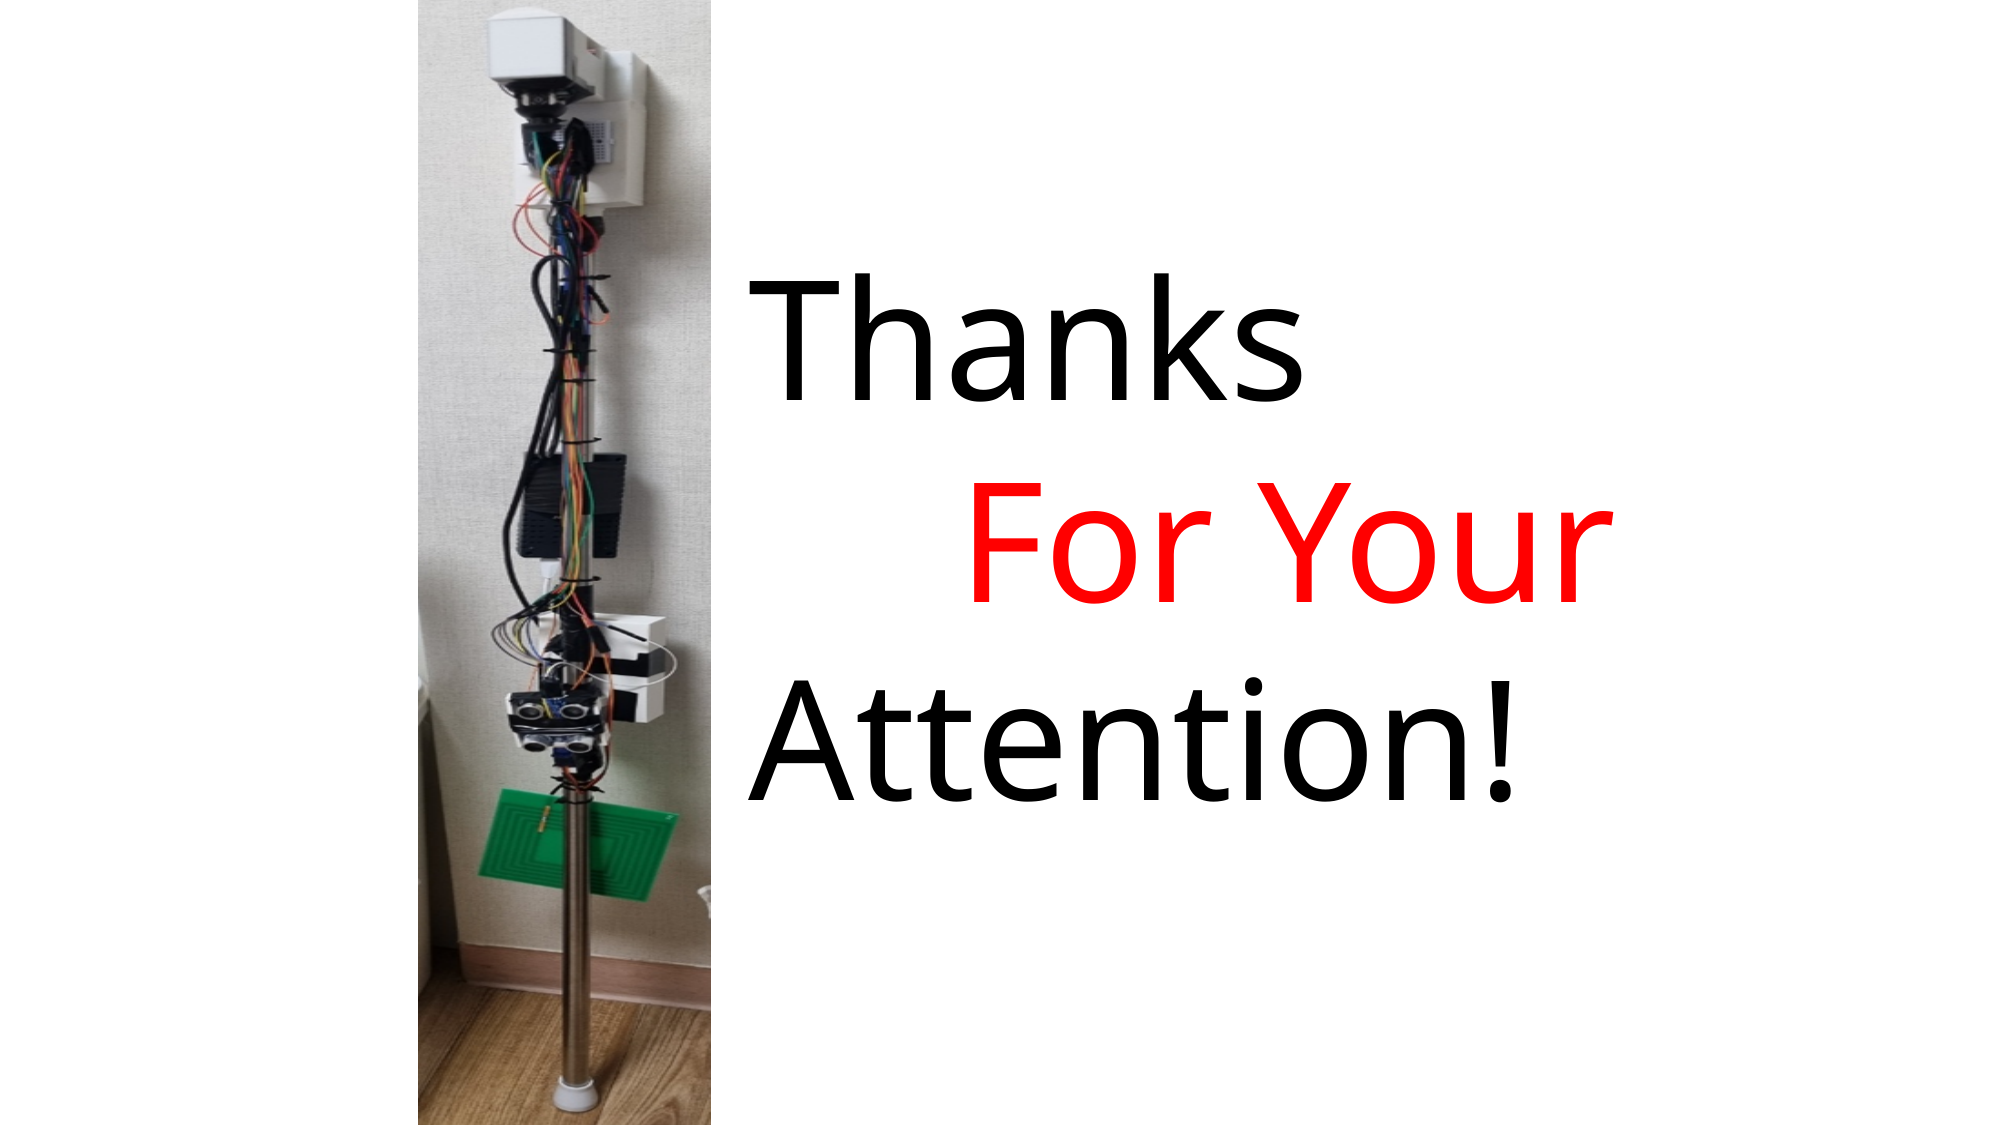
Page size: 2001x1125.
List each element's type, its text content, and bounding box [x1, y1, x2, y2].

text_box Thanks Attention! [733, 226, 1553, 841]
picture [418, 0, 711, 1125]
text_box For Your [943, 428, 1763, 643]
